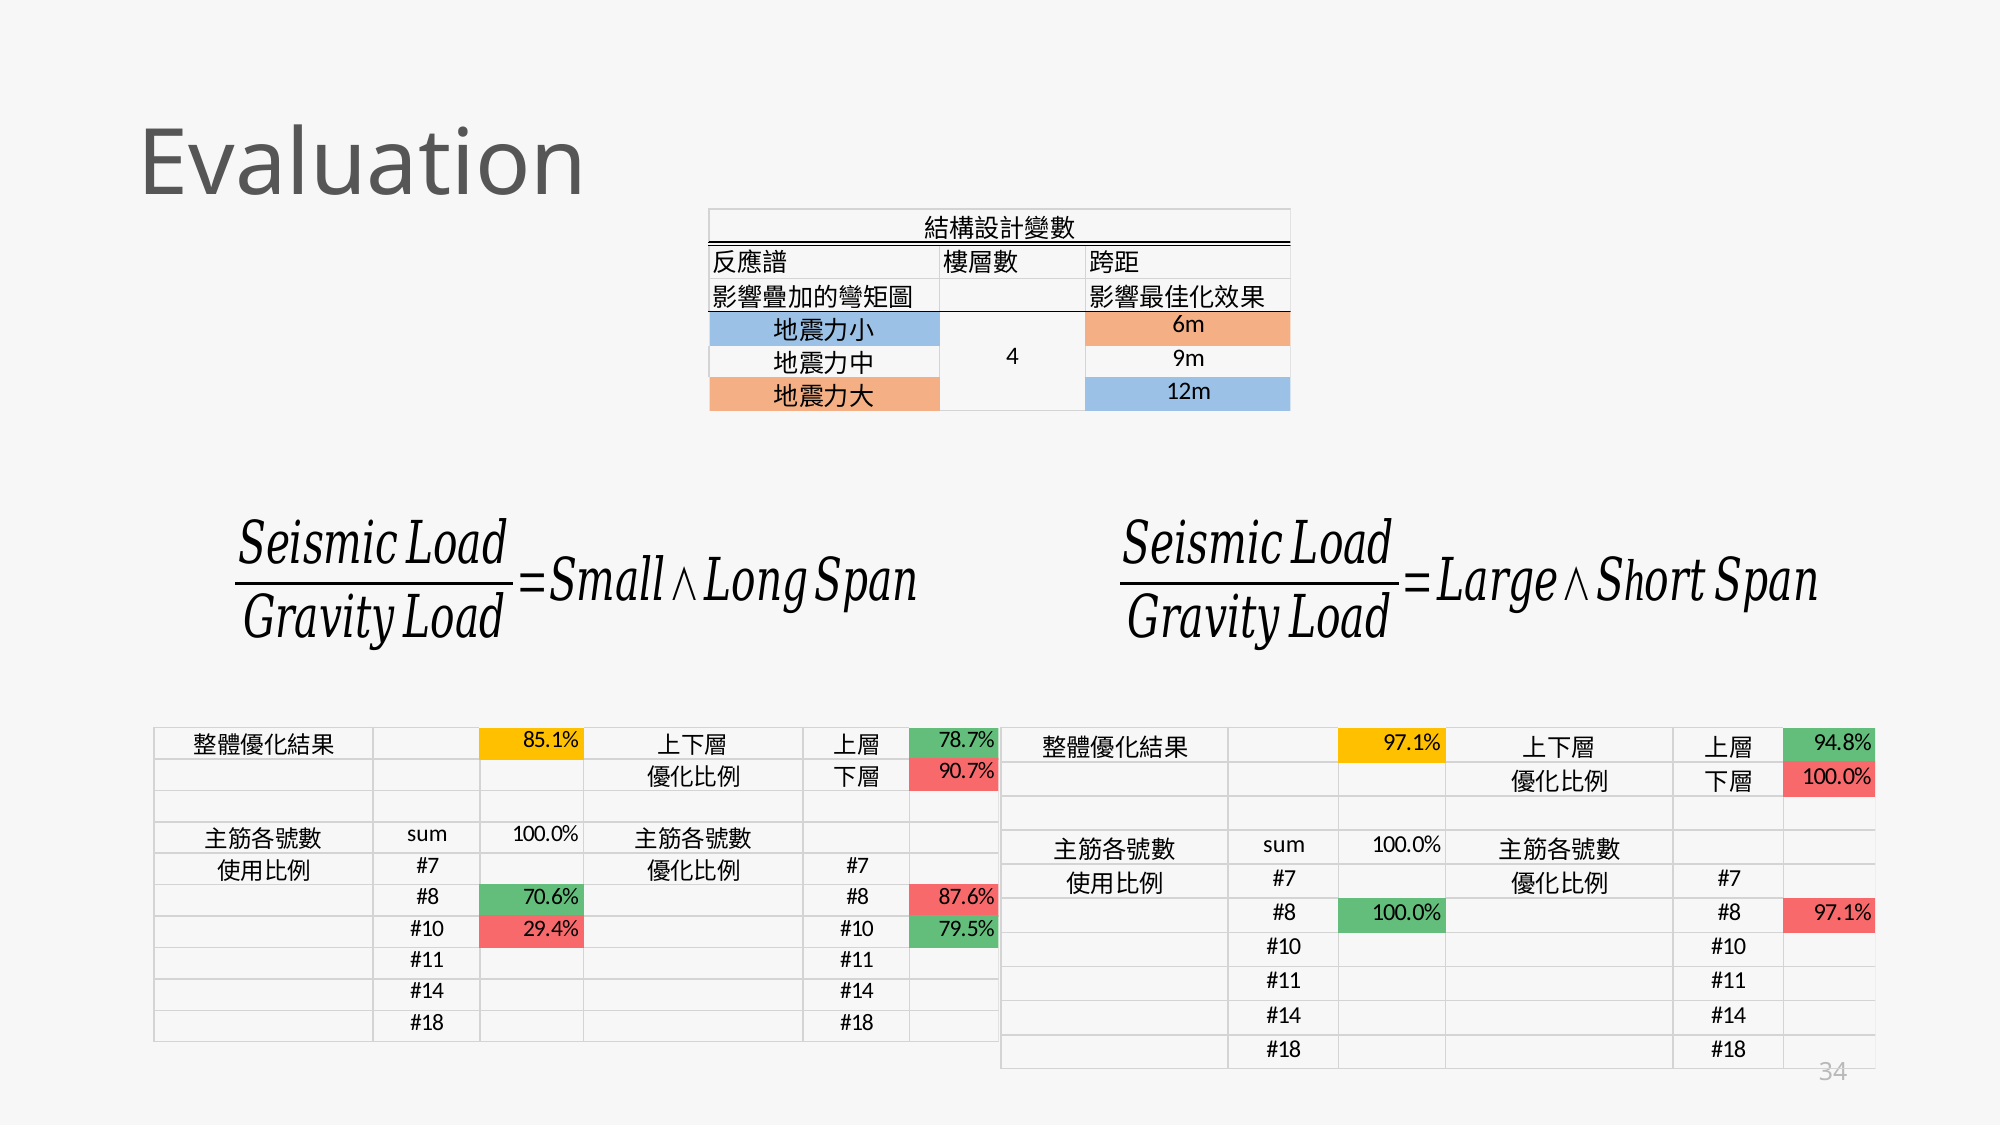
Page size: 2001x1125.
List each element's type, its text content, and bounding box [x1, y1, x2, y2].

picture [152, 726, 1877, 1070]
list Evaluation [137, 108, 873, 224]
slide_number 34 [1412, 1070, 1863, 1103]
picture [707, 208, 1292, 412]
